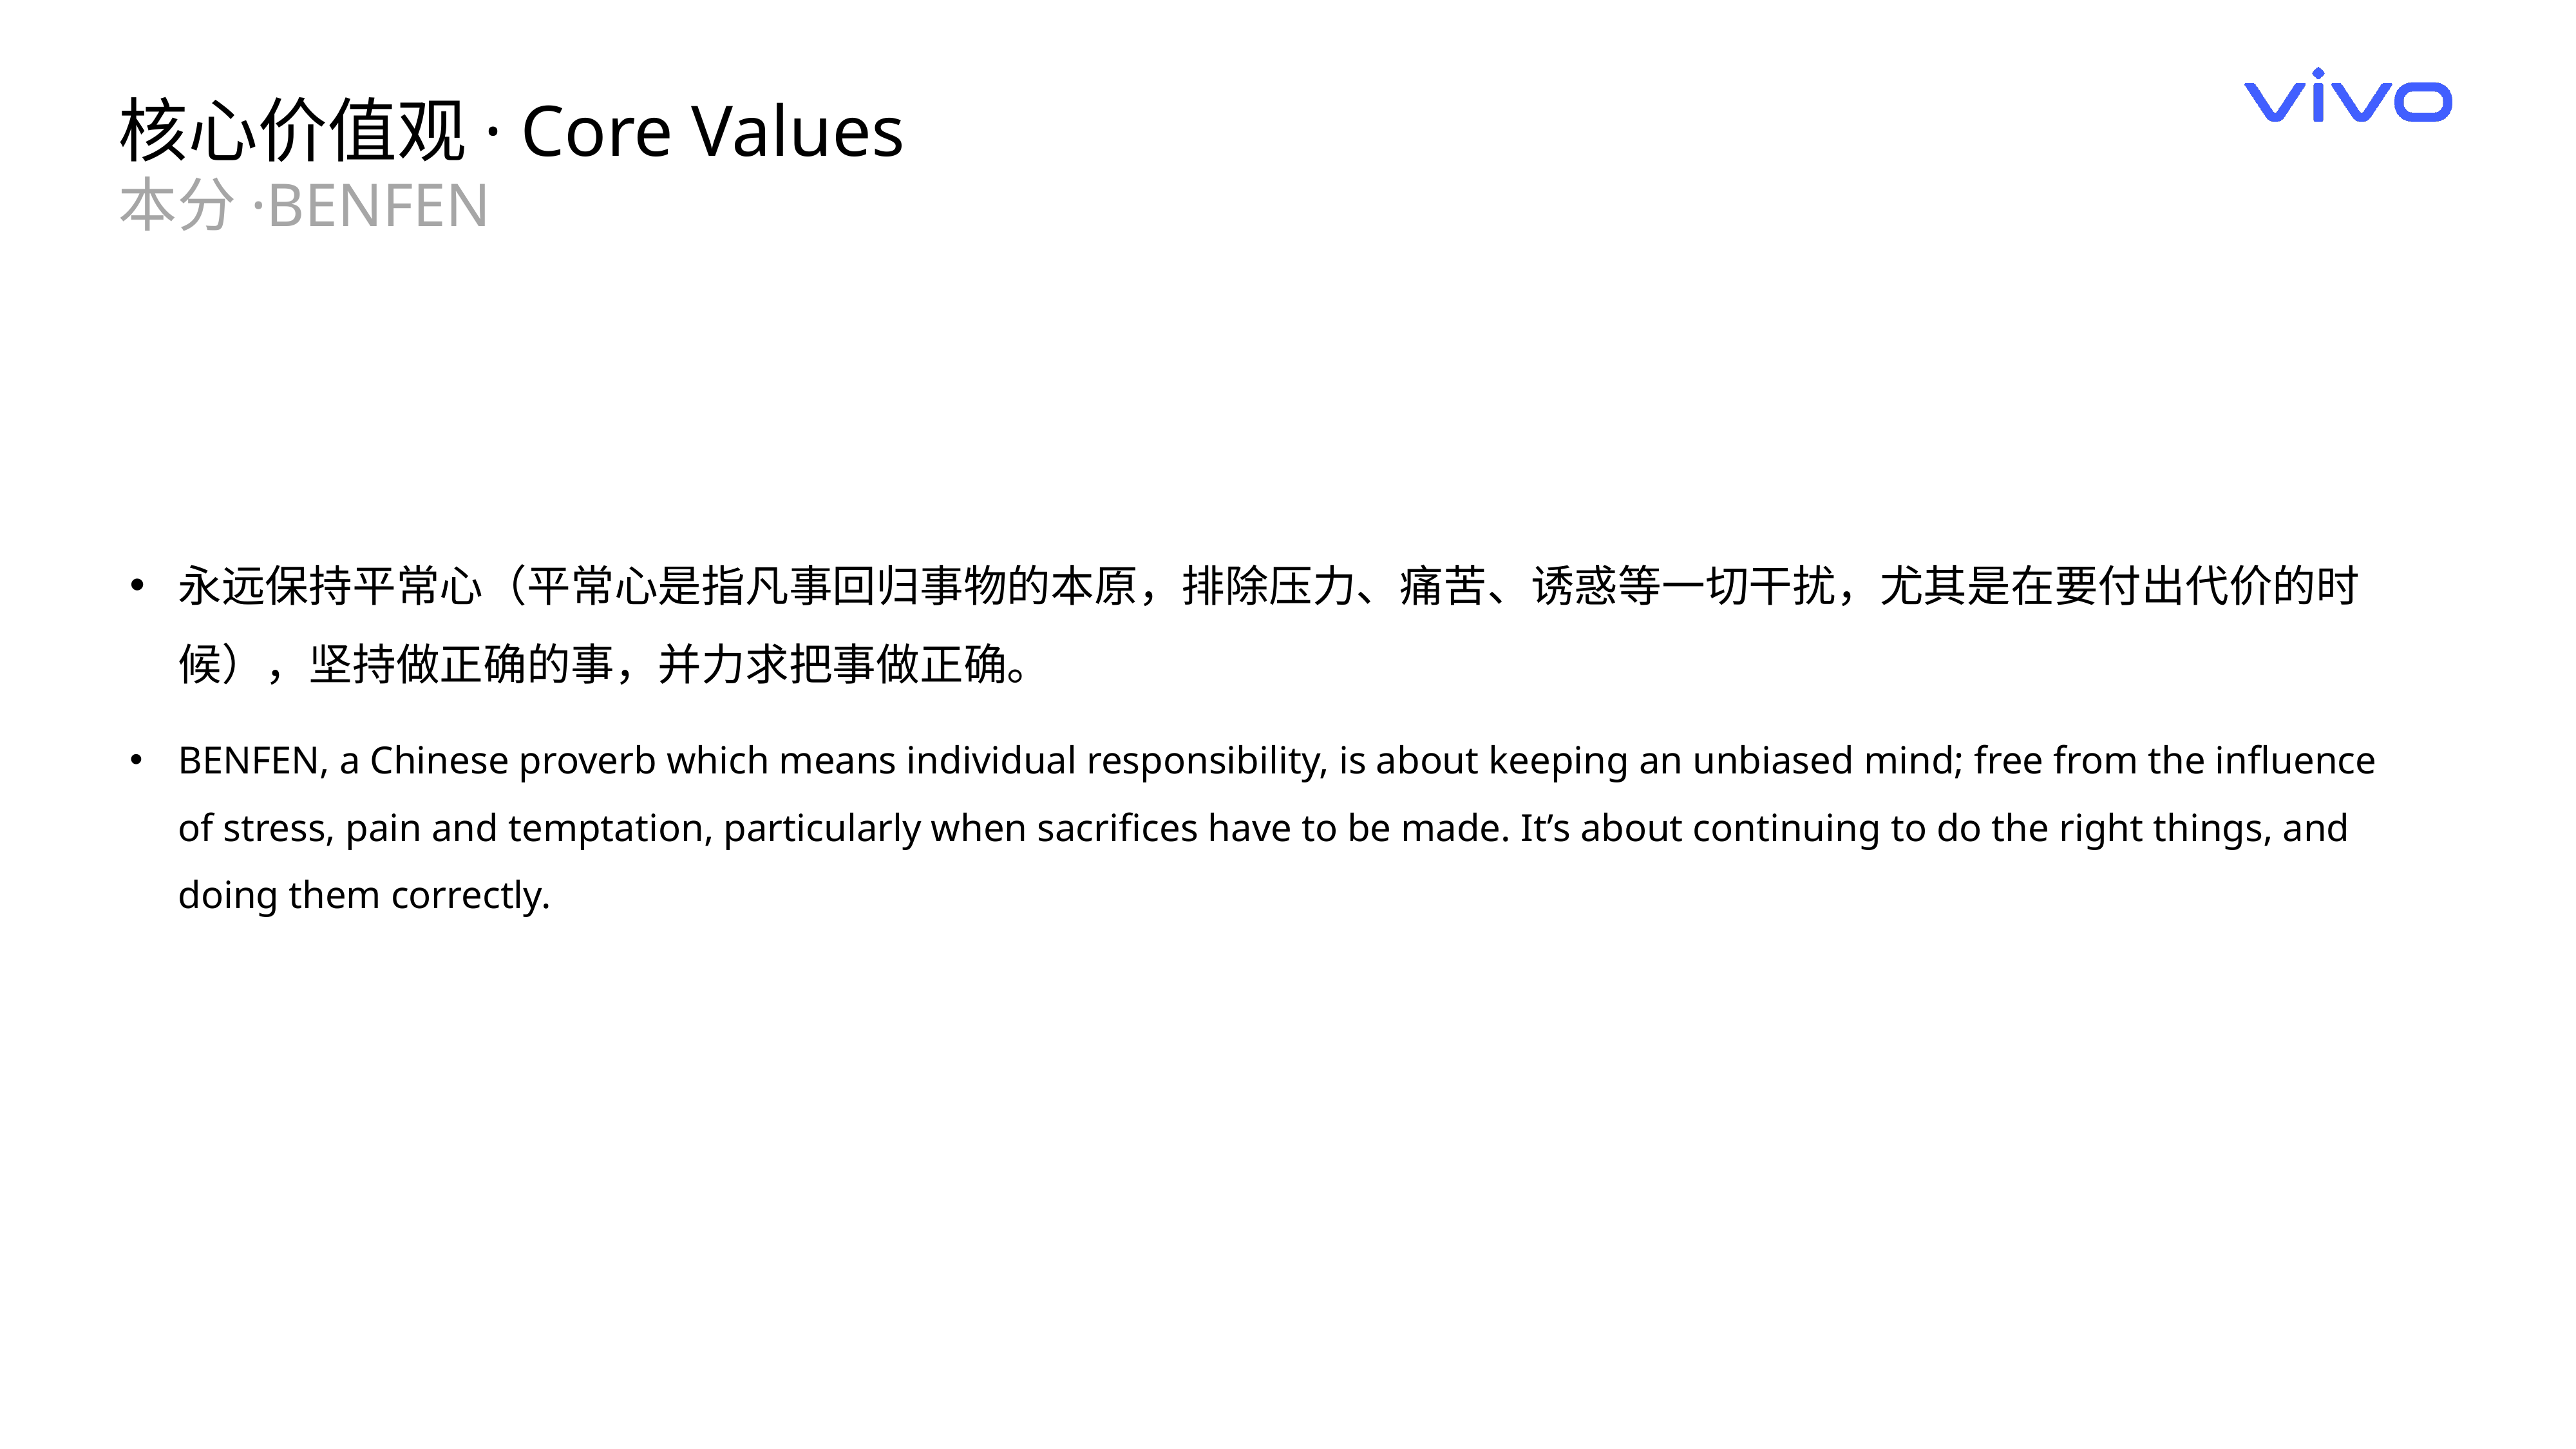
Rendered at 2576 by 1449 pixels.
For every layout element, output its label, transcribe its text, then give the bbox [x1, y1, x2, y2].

picture [2244, 67, 2452, 122]
list 本分·BENFEN [118, 156, 2061, 214]
list 核心价值观· Core Values [118, 59, 2061, 156]
list 永远保持平常心（平常心是指凡事回归事物的本原，排除压力、痛苦、诱惑等一切干扰，尤其是在要付出代价的时候），坚持做正确的事，并力求把事做正确。 BENFEN, a Chinese proverb which means individual responsibility, is about keeping an unbiased mind; free from the influence of stress, pain and temptation, particularly when sacrifices have to be made. It’s about continuing to do the right things, and doing them correctly. [120, 527, 2415, 922]
